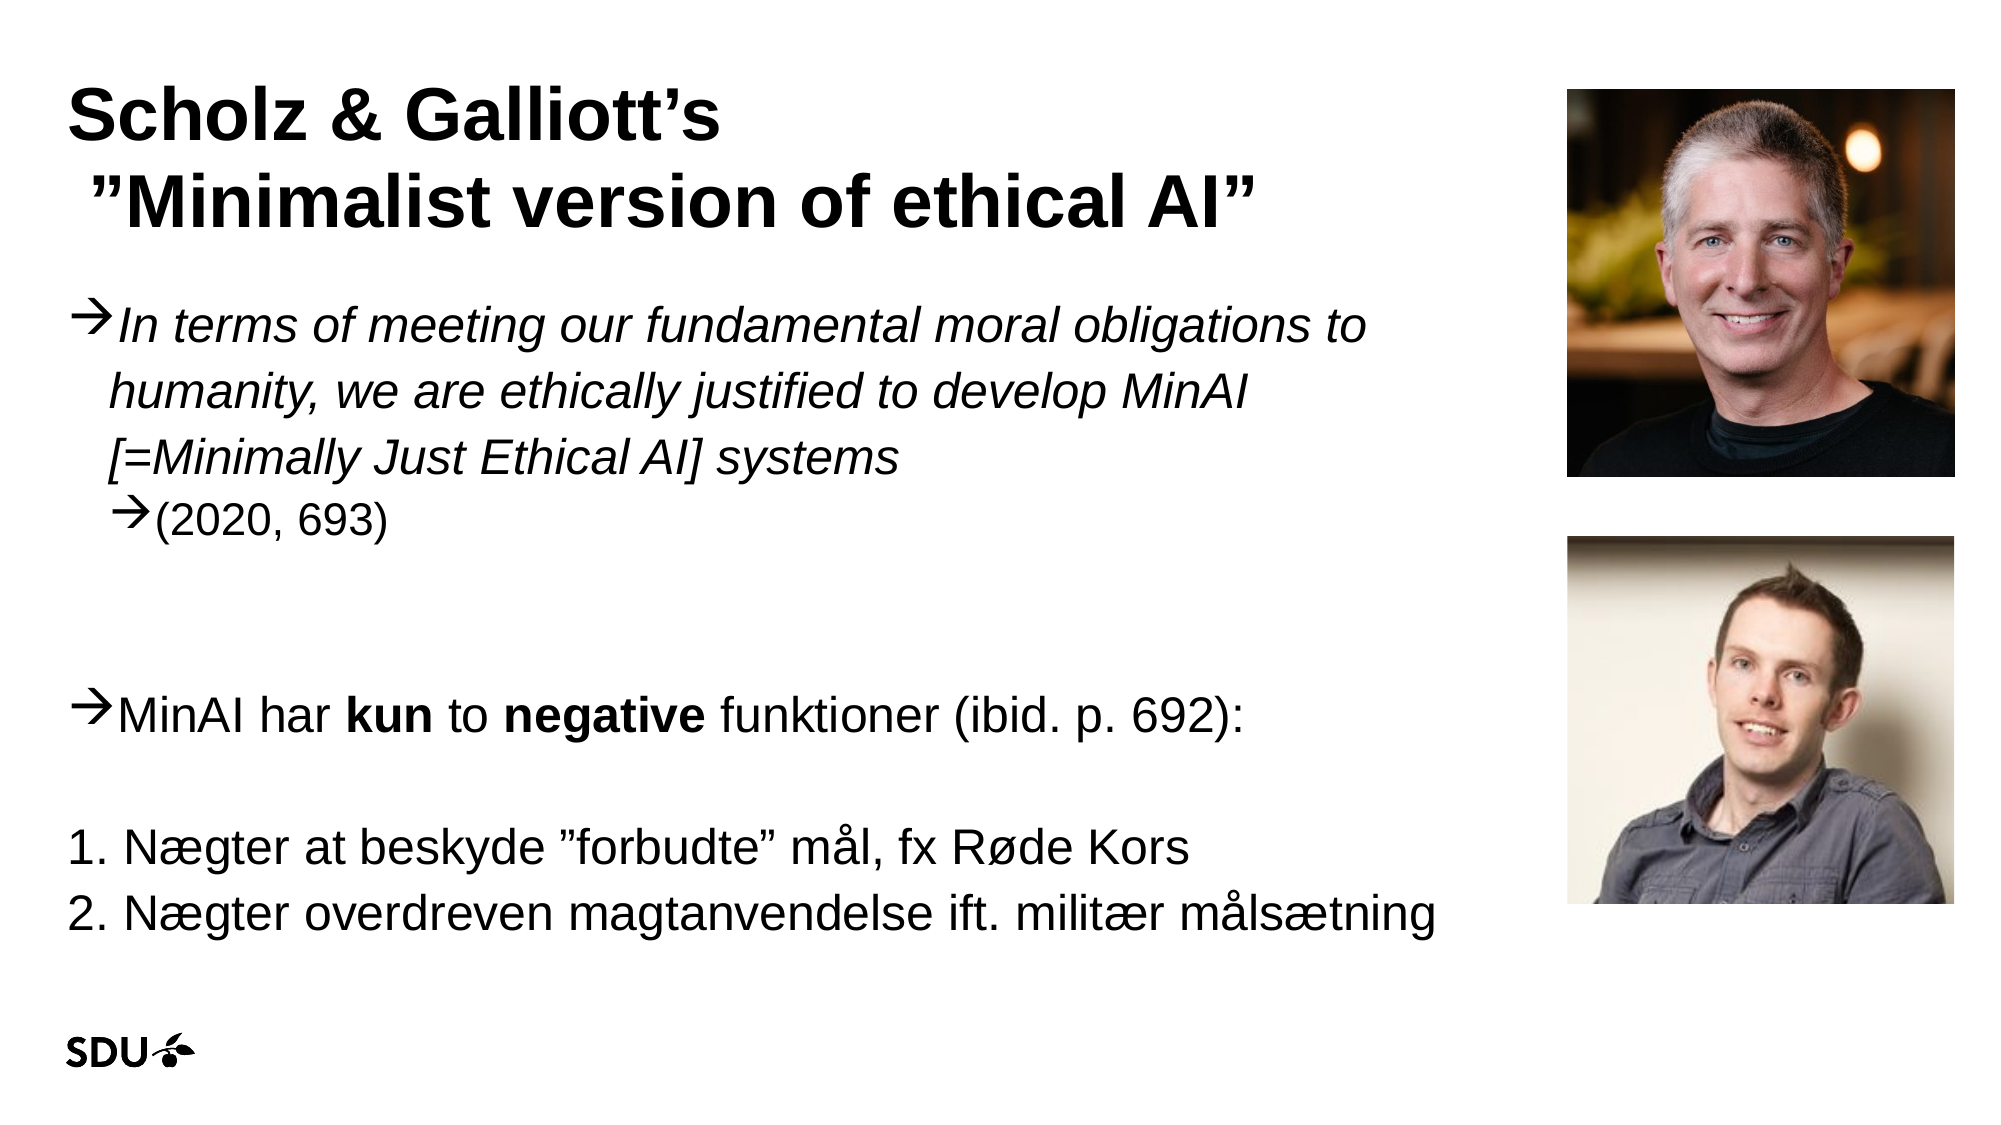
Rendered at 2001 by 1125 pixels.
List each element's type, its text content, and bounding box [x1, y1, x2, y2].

title Scholz & Galliott’s ”Minimalist version of ethical AI” [67, 70, 1866, 181]
picture [1567, 89, 1955, 477]
list In terms of meeting our fundamental moral obligations to humanity, we are ethically justified to develop MinAI [=Minimally Just Ethical AI] systems (2020, 693) MinAI har kun to negative funktioner (ibid. p. 692): Nægter at beskyde ”forbudte” mål, fx Røde Kors Nægter overdreven magtanvendelse ift. militær målsætning [67, 286, 1469, 961]
picture [1567, 536, 1955, 904]
